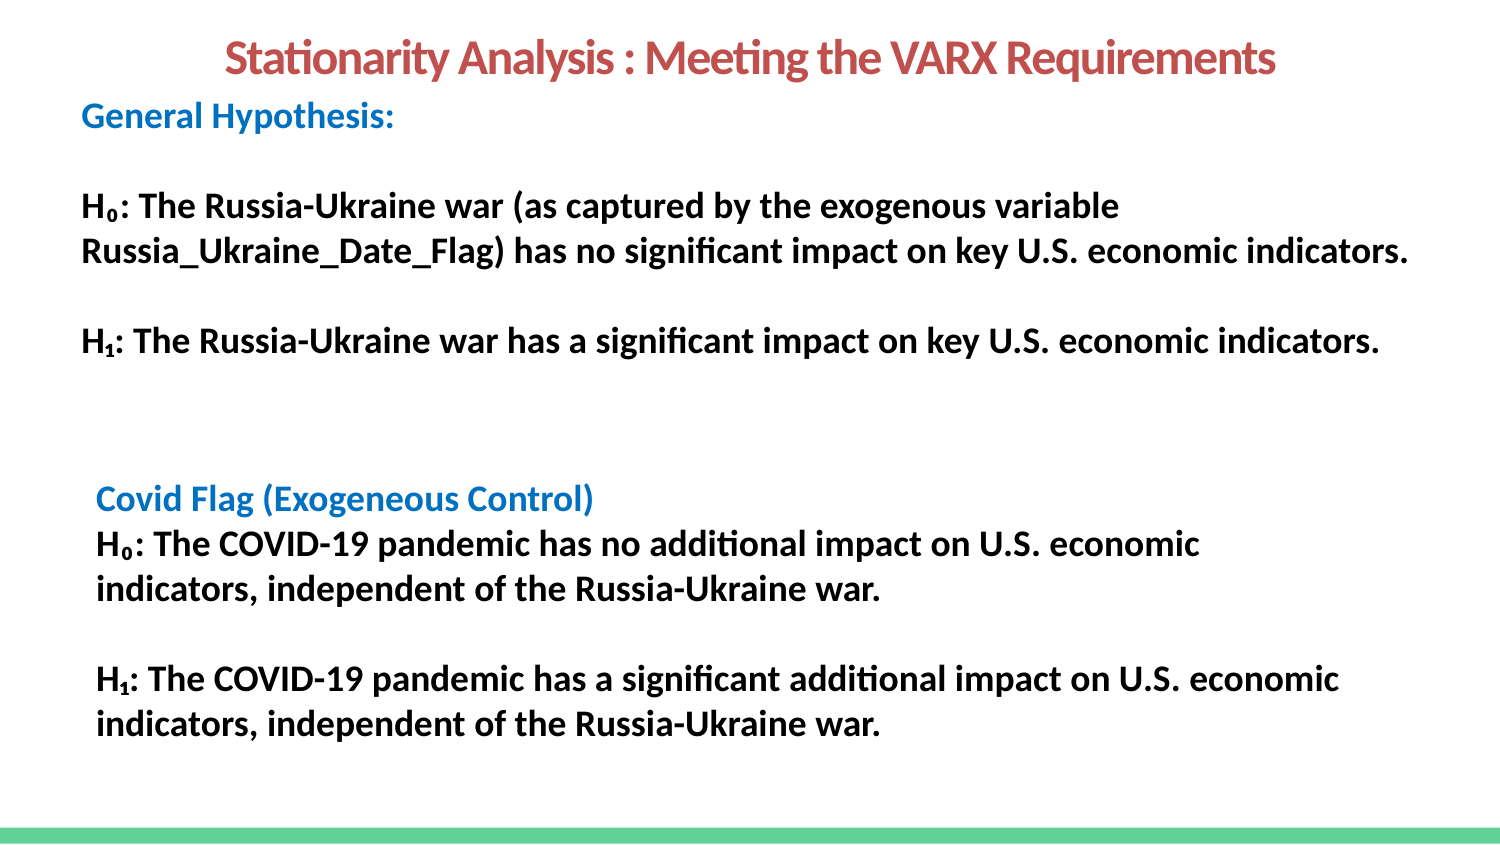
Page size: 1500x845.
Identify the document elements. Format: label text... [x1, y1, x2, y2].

list General Hypothesis: H₀: The Russia-Ukraine war (as captured by the exogenous variable Russia_Ukraine_Date_Flag) has no significant impact on key U.S. economic indicators. H₁: The Russia-Ukraine war has a significant impact on key U.S. economic indicators. [81, 90, 1419, 364]
text_box Stationarity Analysis : Meeting the VARX Requirements [119, 22, 1380, 85]
text_box Covid Flag (Exogeneous Control) H₀: The COVID-19 pandemic has no additional impact on U.S. economic indicators, independent of the Russia-Ukraine war. H₁: The COVID-19 pandemic has a significant additional impact on U.S. economic indicators, independent of the Russia-Ukraine war. [81, 466, 1381, 752]
